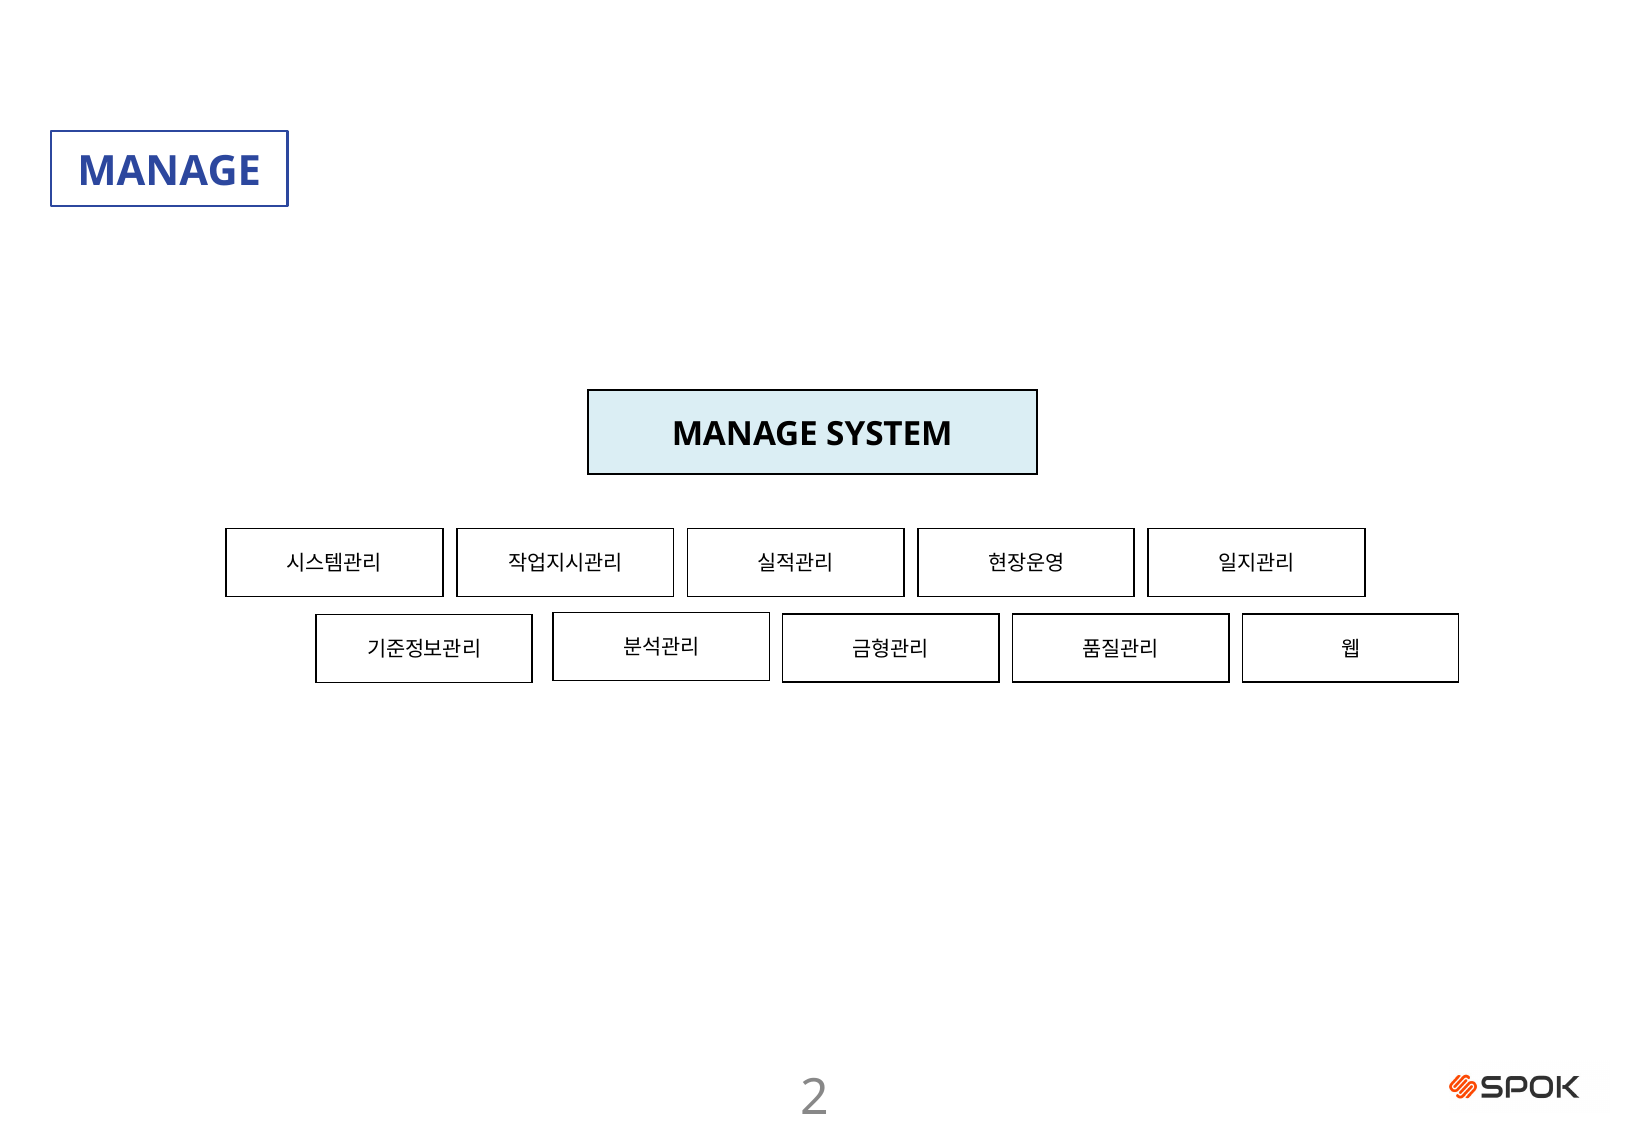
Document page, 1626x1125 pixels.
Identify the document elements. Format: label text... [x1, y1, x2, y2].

text_box 기준정보관리 [315, 614, 533, 683]
text_box 일지관리 [1148, 528, 1365, 597]
text_box 실적관리 [687, 528, 905, 597]
slide_number 2 [483, 1064, 1142, 1125]
picture [1449, 1060, 1610, 1114]
text_box 작업지시관리 [457, 528, 674, 597]
text_box 시스템관리 [226, 528, 443, 597]
text_box 품질관리 [1012, 613, 1230, 683]
text_box MANAGE [49, 129, 290, 208]
text_box 금형관리 [782, 613, 1000, 683]
text_box 웹 [1242, 613, 1459, 683]
text_box MANAGE SYSTEM [587, 389, 1037, 474]
text_box 현장운영 [917, 528, 1135, 597]
text_box 분석관리 [552, 612, 770, 681]
